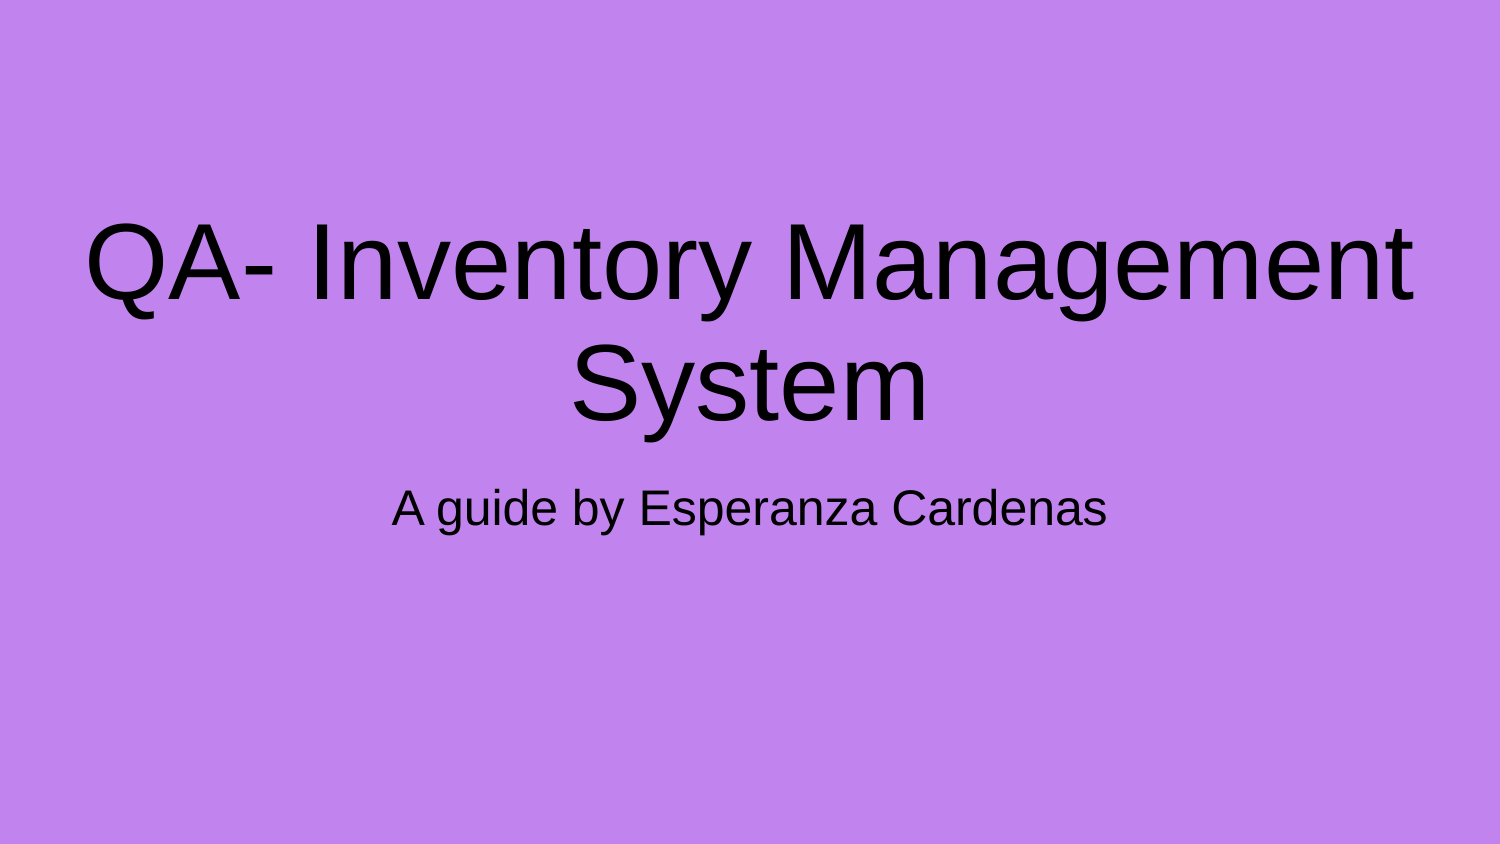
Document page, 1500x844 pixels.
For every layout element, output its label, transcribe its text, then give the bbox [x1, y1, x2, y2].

subtitle A guide by Esperanza Cardenas [51, 464, 1449, 595]
title QA- Inventory Management System [51, 122, 1449, 459]
